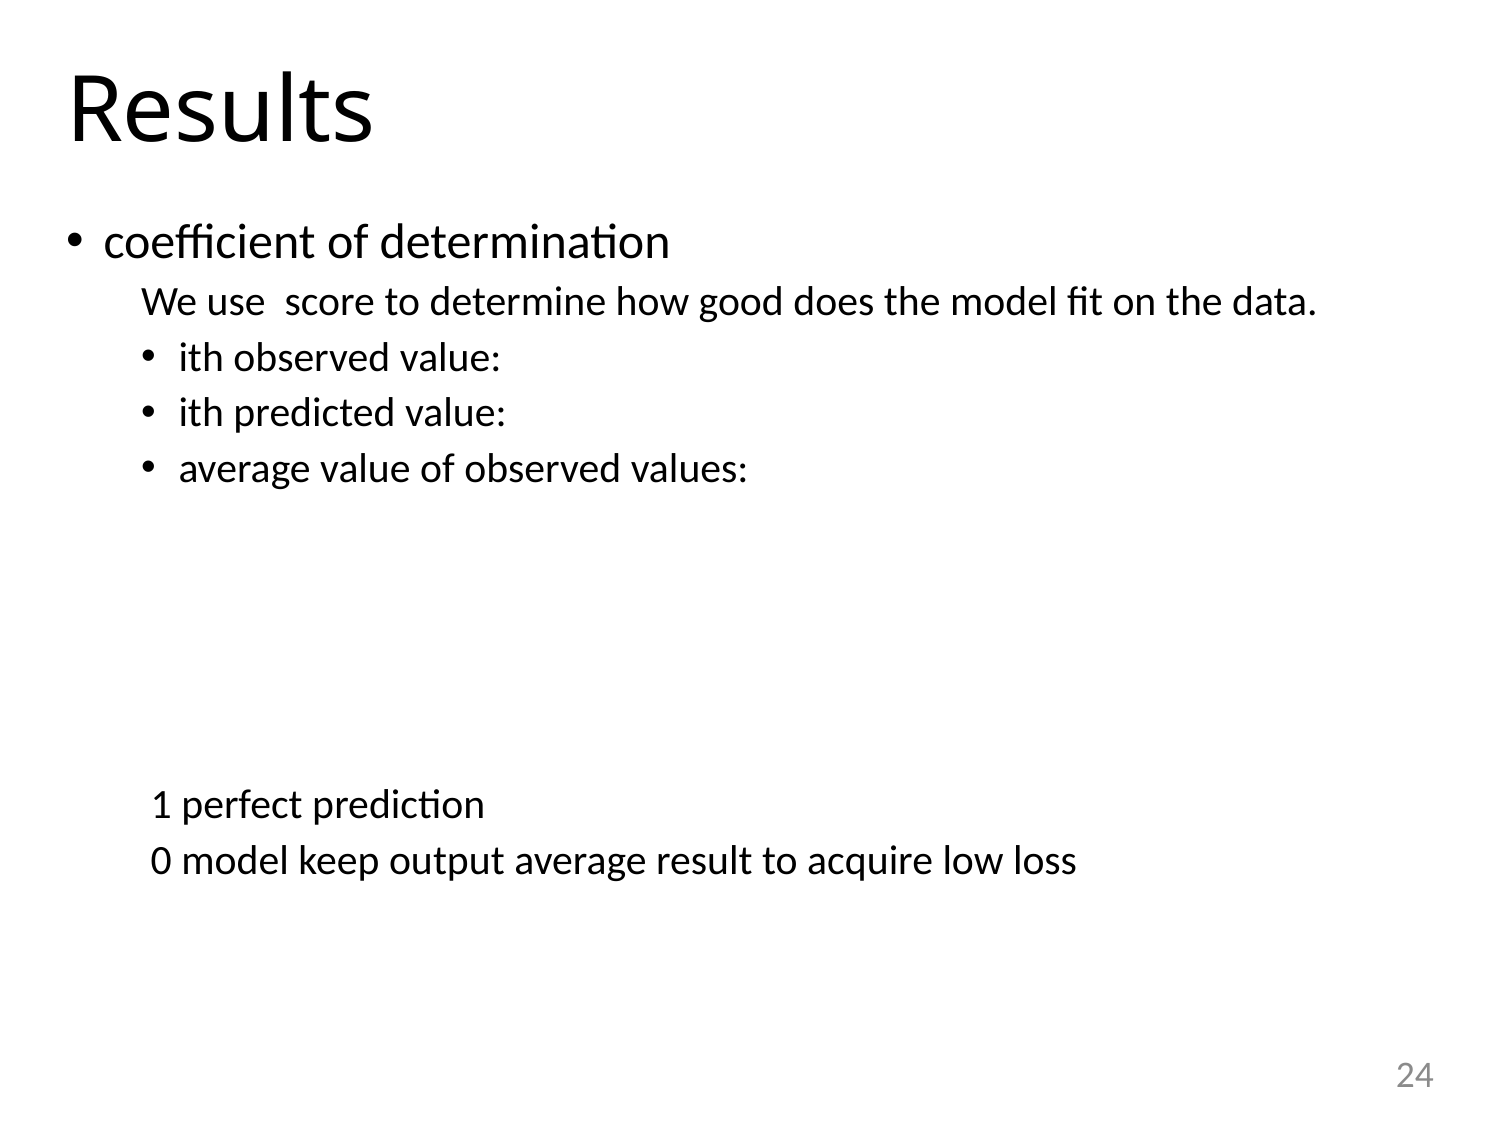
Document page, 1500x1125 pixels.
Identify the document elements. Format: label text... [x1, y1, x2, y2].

title Results [51, 37, 1449, 186]
slide_number 23 [1324, 1042, 1449, 1103]
